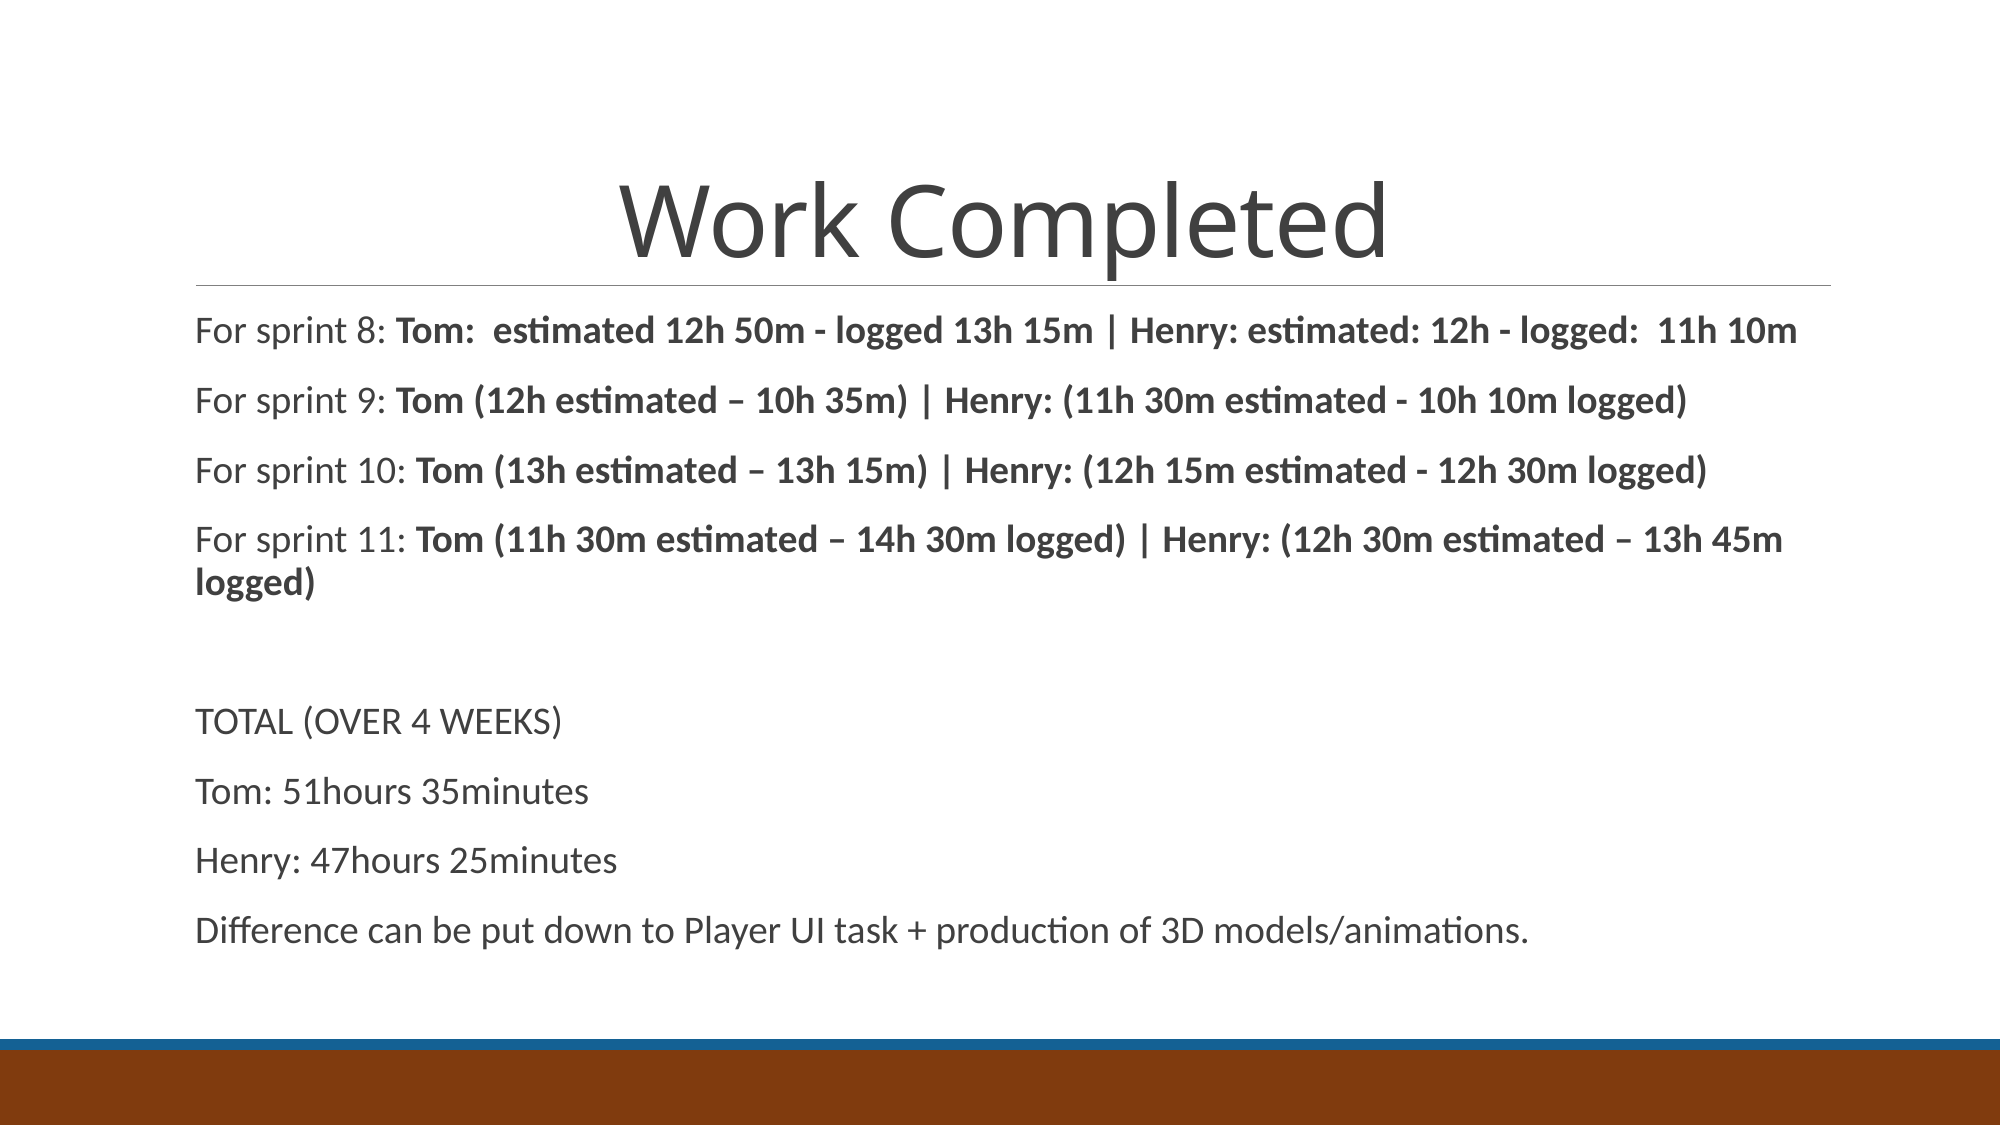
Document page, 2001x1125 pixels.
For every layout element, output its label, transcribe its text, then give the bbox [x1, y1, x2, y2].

title Work Completed [180, 47, 1830, 285]
list For sprint 8: Tom: estimated 12h 50m - logged 13h 15m | Henry: estimated: 12h - logged: 11h 10m For sprint 9: Tom (12h estimated – 10h 35m) | Henry: (11h 30m estimated - 10h 10m logged) For sprint 10: Tom (13h estimated – 13h 15m) | Henry: (12h 15m estimated - 12h 30m logged) For sprint 11: Tom (11h 30m estimated – 14h 30m logged) | Henry: (12h 30m estimated – 13h 45m logged) TOTAL (OVER 4 WEEKS) Tom: 51hours 35minutes Henry: 47hours 25minutes Difference can be put down to Player UI task + production of 3D models/animations. [180, 302, 1830, 963]
